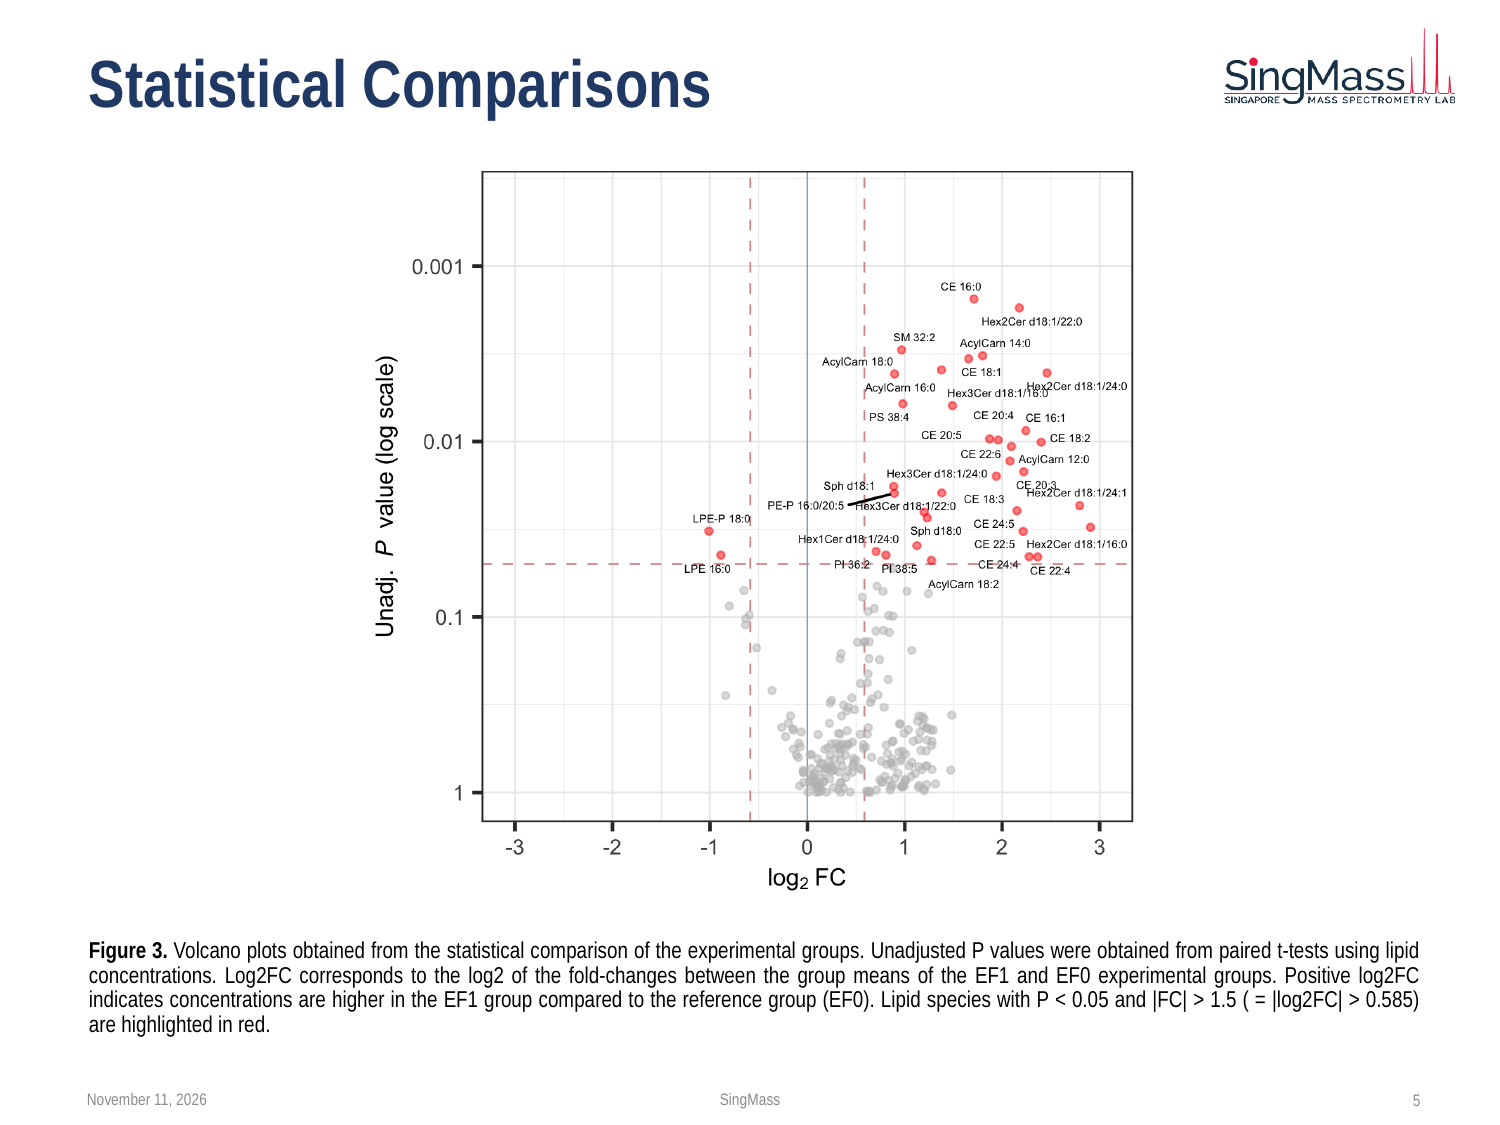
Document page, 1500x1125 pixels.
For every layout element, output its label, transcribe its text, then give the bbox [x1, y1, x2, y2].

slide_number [71, 1083, 410, 1114]
picture [183, 151, 1325, 913]
footer SingMass [496, 1083, 1004, 1114]
slide_number 5 [1098, 1085, 1436, 1115]
list Figure 3. Volcano plots obtained from the statistical comparison of the experimental groups. Unadjusted P values were obtained from paired t-tests using lipid concentrations. Log2FC corresponds to the log2 of the fold-changes between the group means of the EF1 and EF0 experimental groups. Positive log2FC indicates concentrations are higher in the EF1 group compared to the reference group (EF0). Lipid species with P < 0.05 and |FC| > 1.5 ( = |log2FC| > 0.585) are highlighted in red. [73, 931, 1436, 1065]
picture [1224, 28, 1455, 104]
title Statistical Comparisons [73, 35, 1436, 130]
